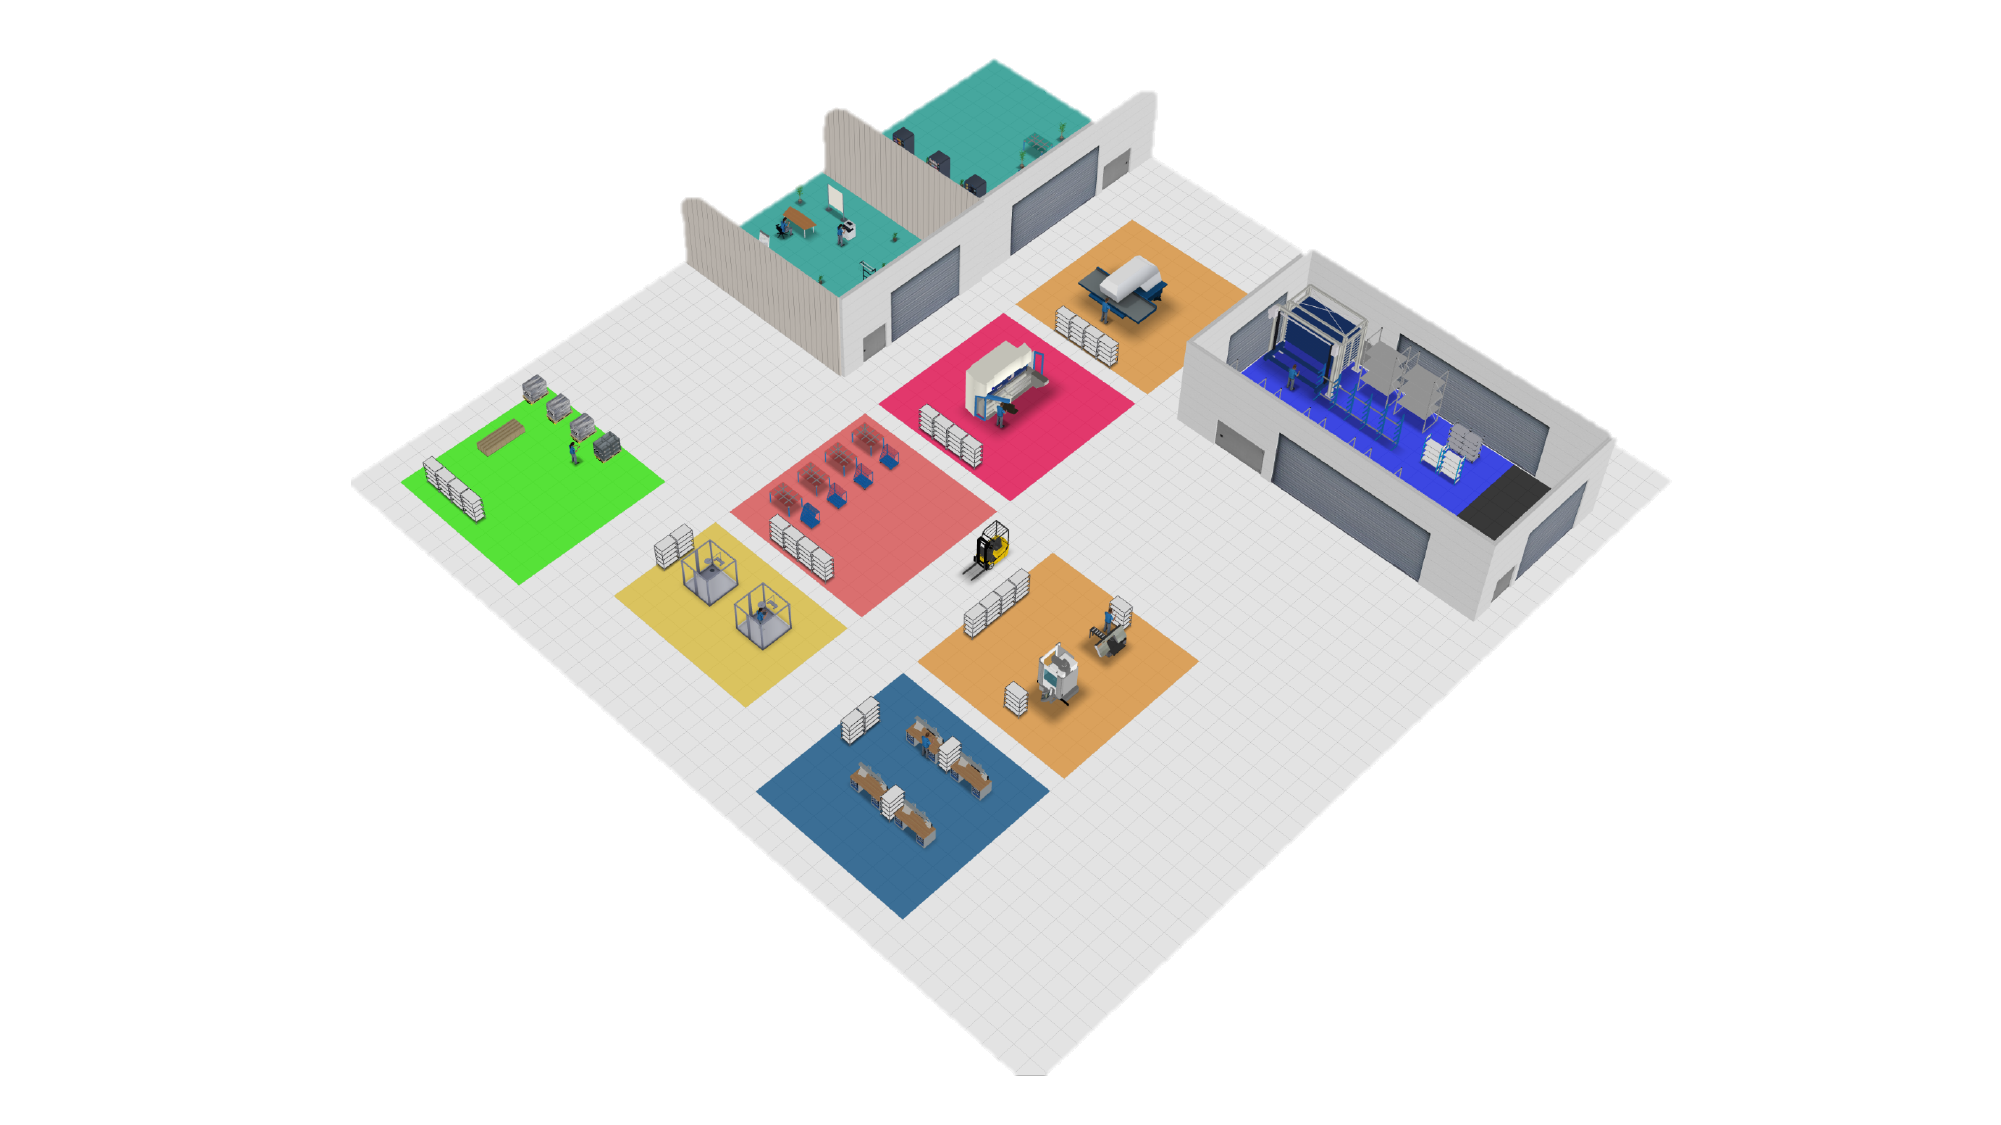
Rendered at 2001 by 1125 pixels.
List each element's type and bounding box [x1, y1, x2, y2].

picture [305, 33, 1695, 1091]
